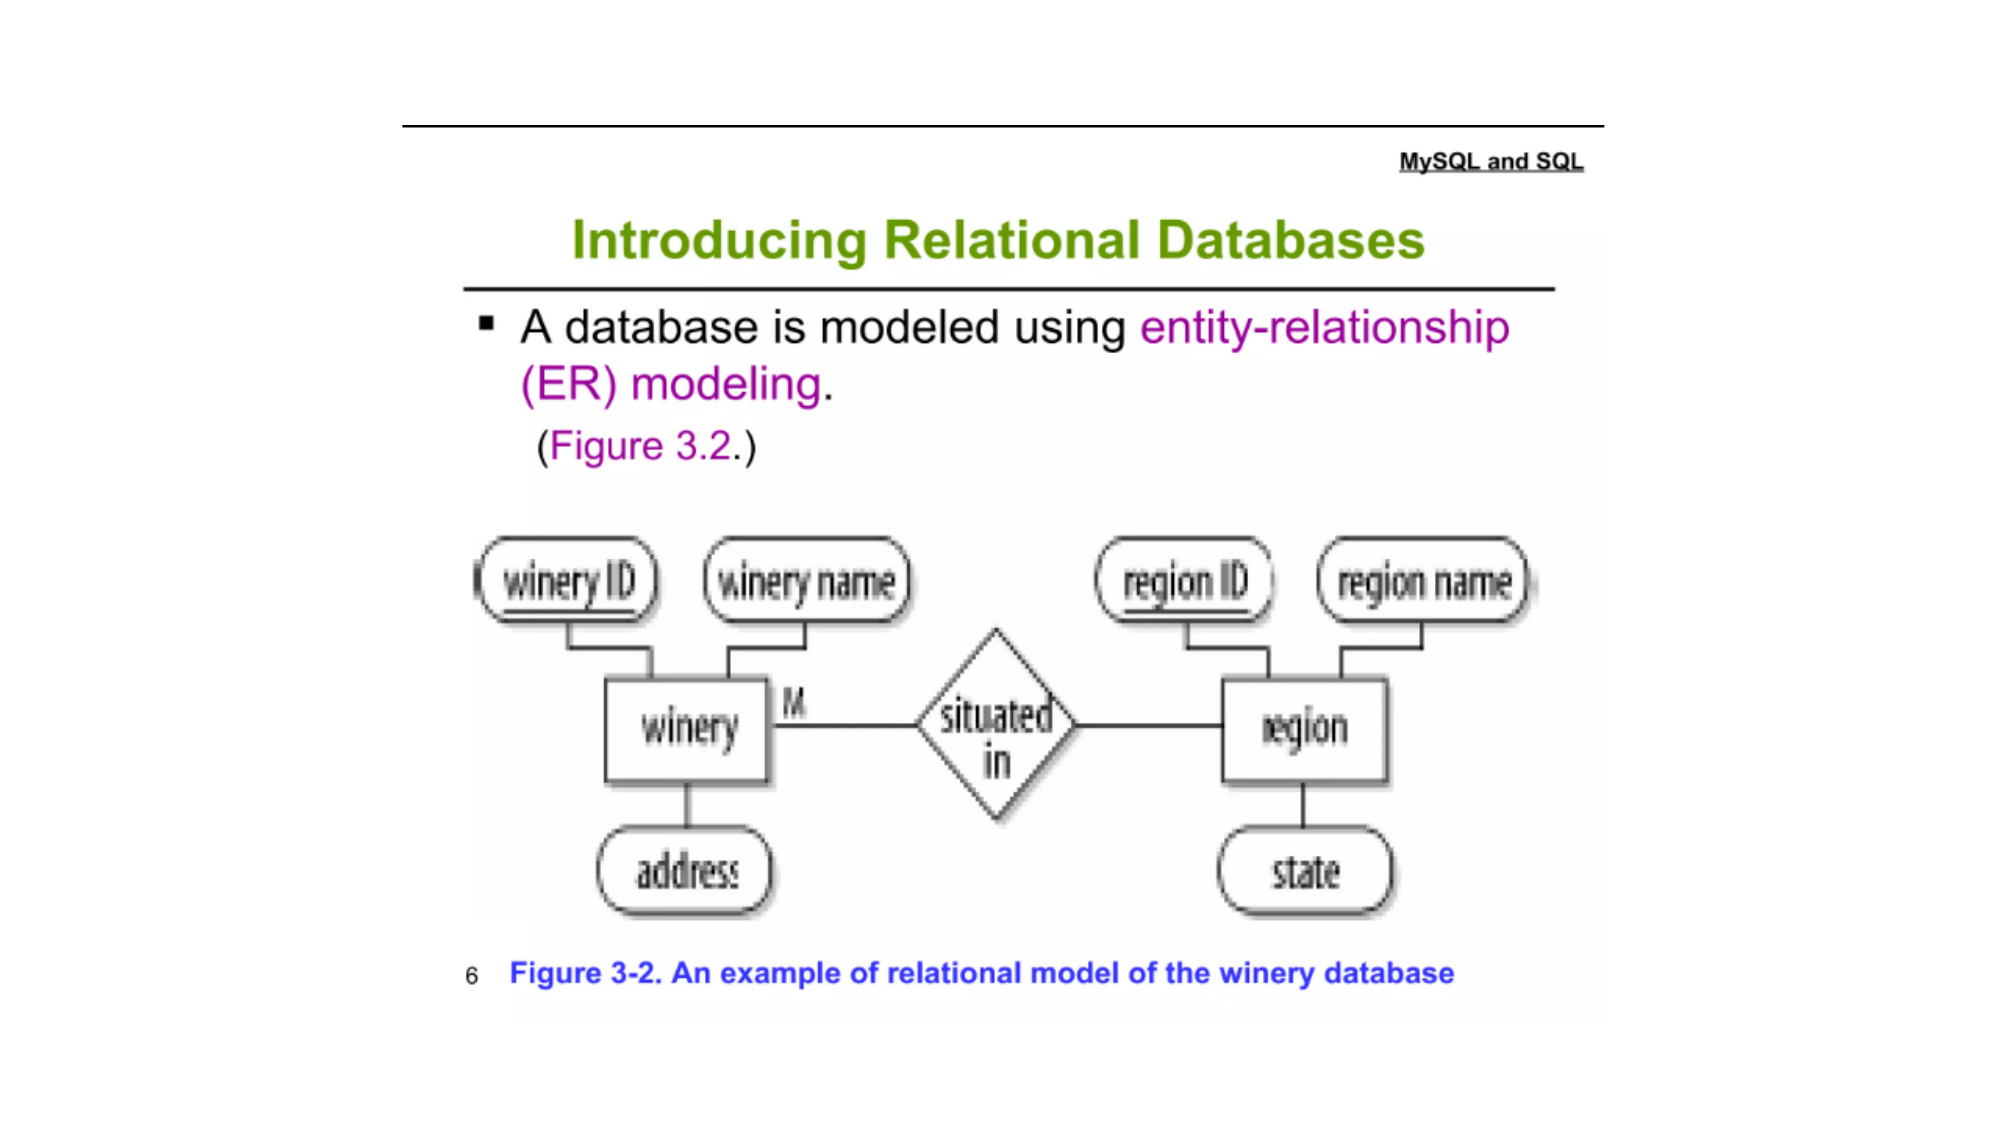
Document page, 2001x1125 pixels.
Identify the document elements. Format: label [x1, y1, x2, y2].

picture [402, 124, 1605, 1025]
